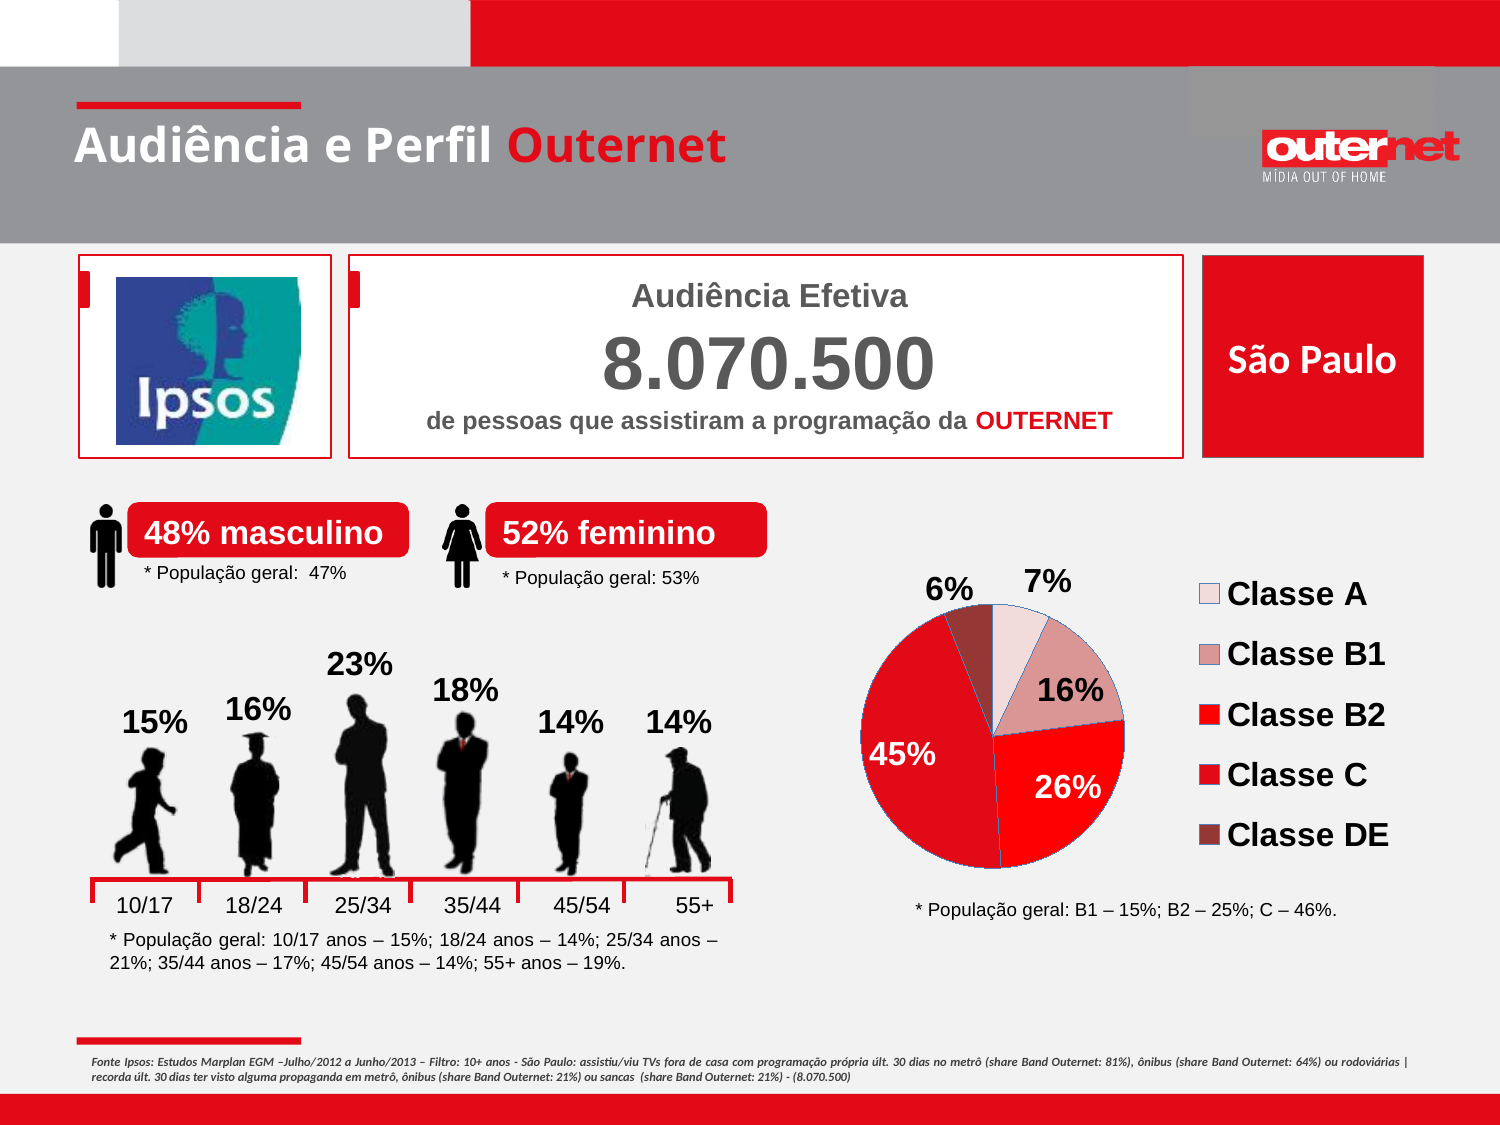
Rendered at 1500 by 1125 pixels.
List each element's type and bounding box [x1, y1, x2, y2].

text_box [76, 255, 1424, 1093]
text_box [121, 0, 469, 68]
text_box [1187, 64, 1437, 102]
text_box [0, 0, 121, 68]
text_box [59, 101, 1436, 181]
picture [0, 68, 1500, 243]
text_box [469, 0, 1500, 68]
